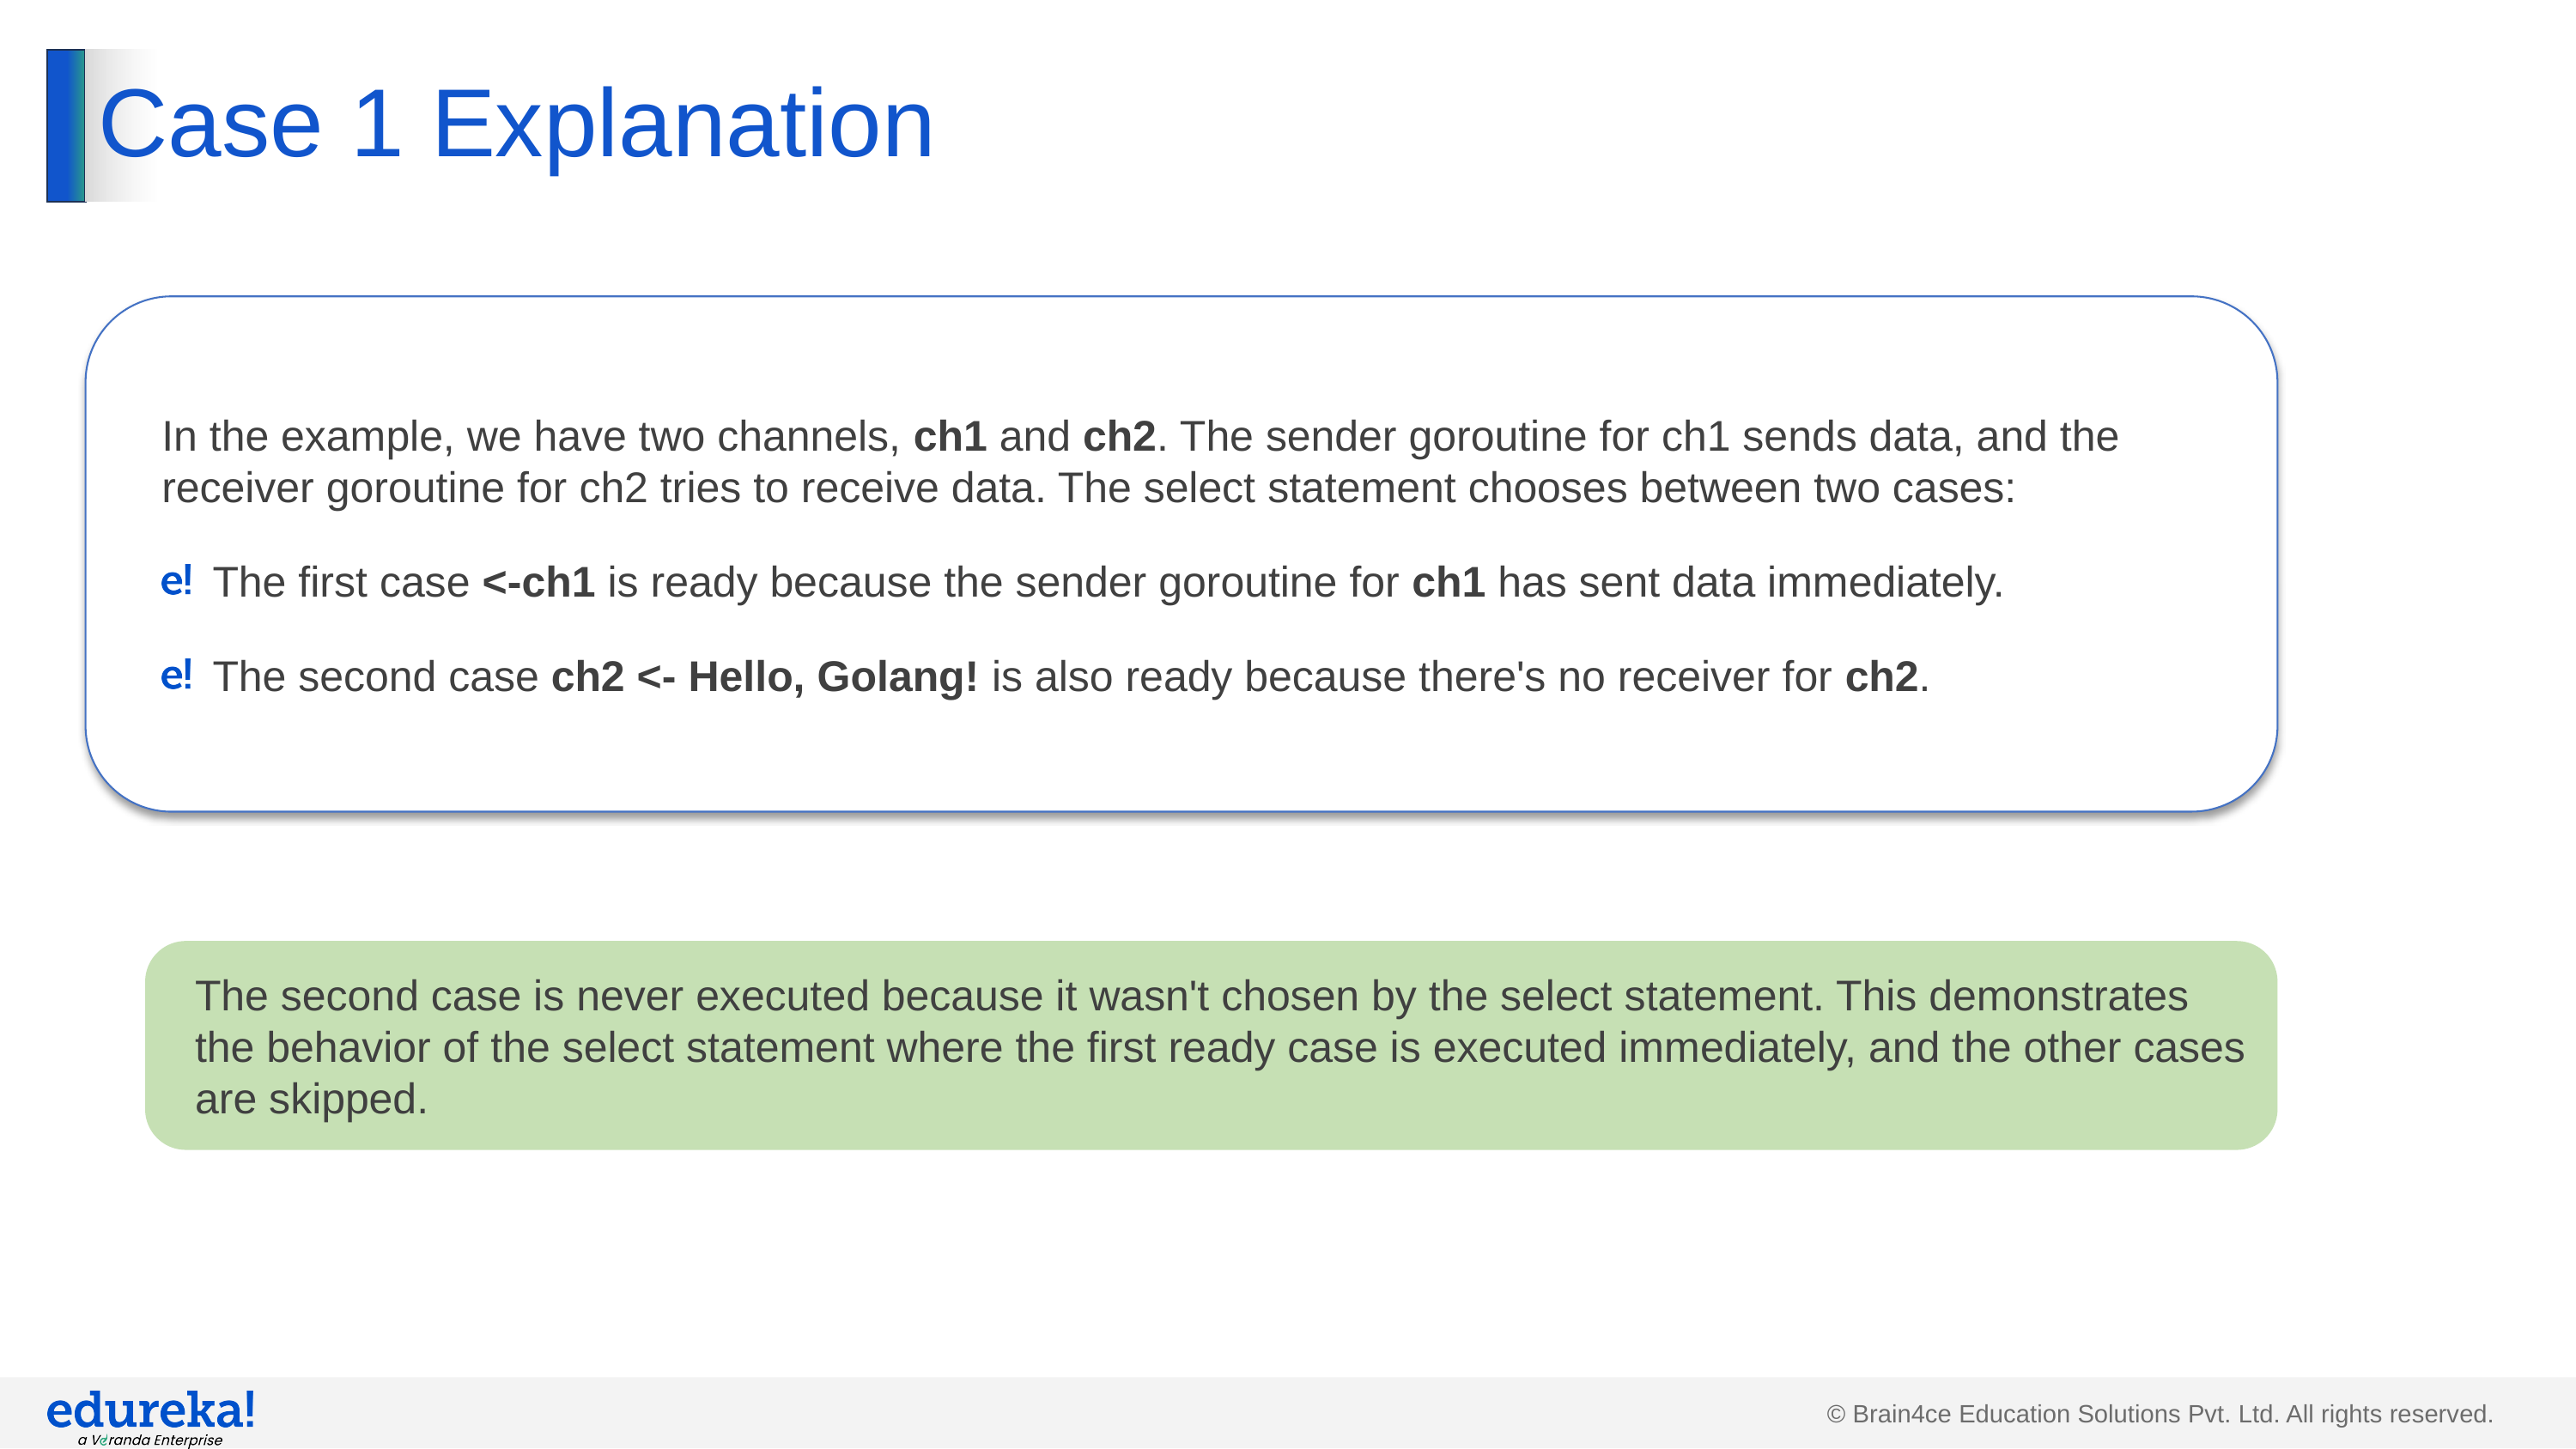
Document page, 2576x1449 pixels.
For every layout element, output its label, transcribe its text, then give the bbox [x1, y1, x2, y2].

picture [161, 658, 191, 689]
text_box In the example, we have two channels, ch1 and ch2. The sender goroutine for ch1 sends data, and the receiver goroutine for ch2 tries to receive data. The select statement chooses between two cases: The first case <-ch1 is ready because the sender goroutine for ch1 has sent data immediately. The second case ch2 <- Hello, Golang! is also ready because there's no receiver for ch2. [85, 296, 2278, 812]
text_box The second case is never executed because it wasn't chosen by the select statement. This demonstrates the behavior of the select statement where the first ready case is executed immediately, and the other cases are skipped. [145, 941, 2278, 1150]
picture [47, 1391, 253, 1449]
title Case 1 Explanation [85, 49, 2491, 202]
picture [161, 564, 191, 595]
